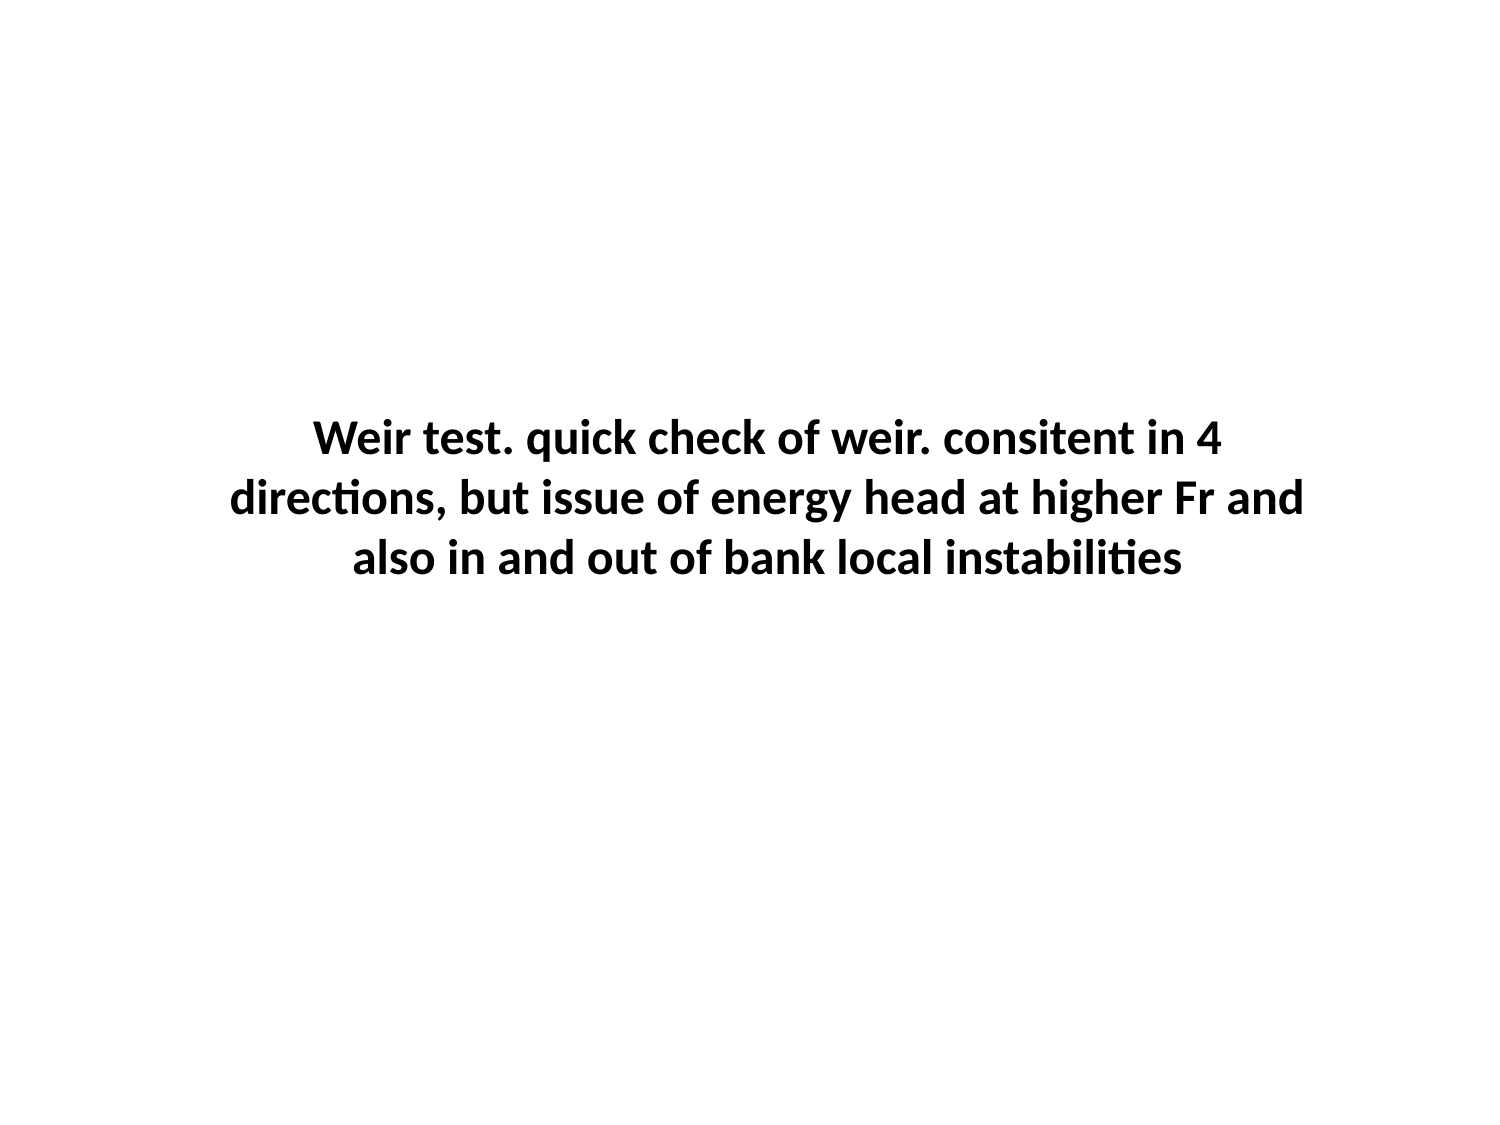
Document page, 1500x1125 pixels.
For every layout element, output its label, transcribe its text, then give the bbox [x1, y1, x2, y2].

text_box Weir test. quick check of weir. consitent in 4 directions, but issue of energy head at higher Fr and also in and out of bank local instabilities [206, 397, 1329, 592]
